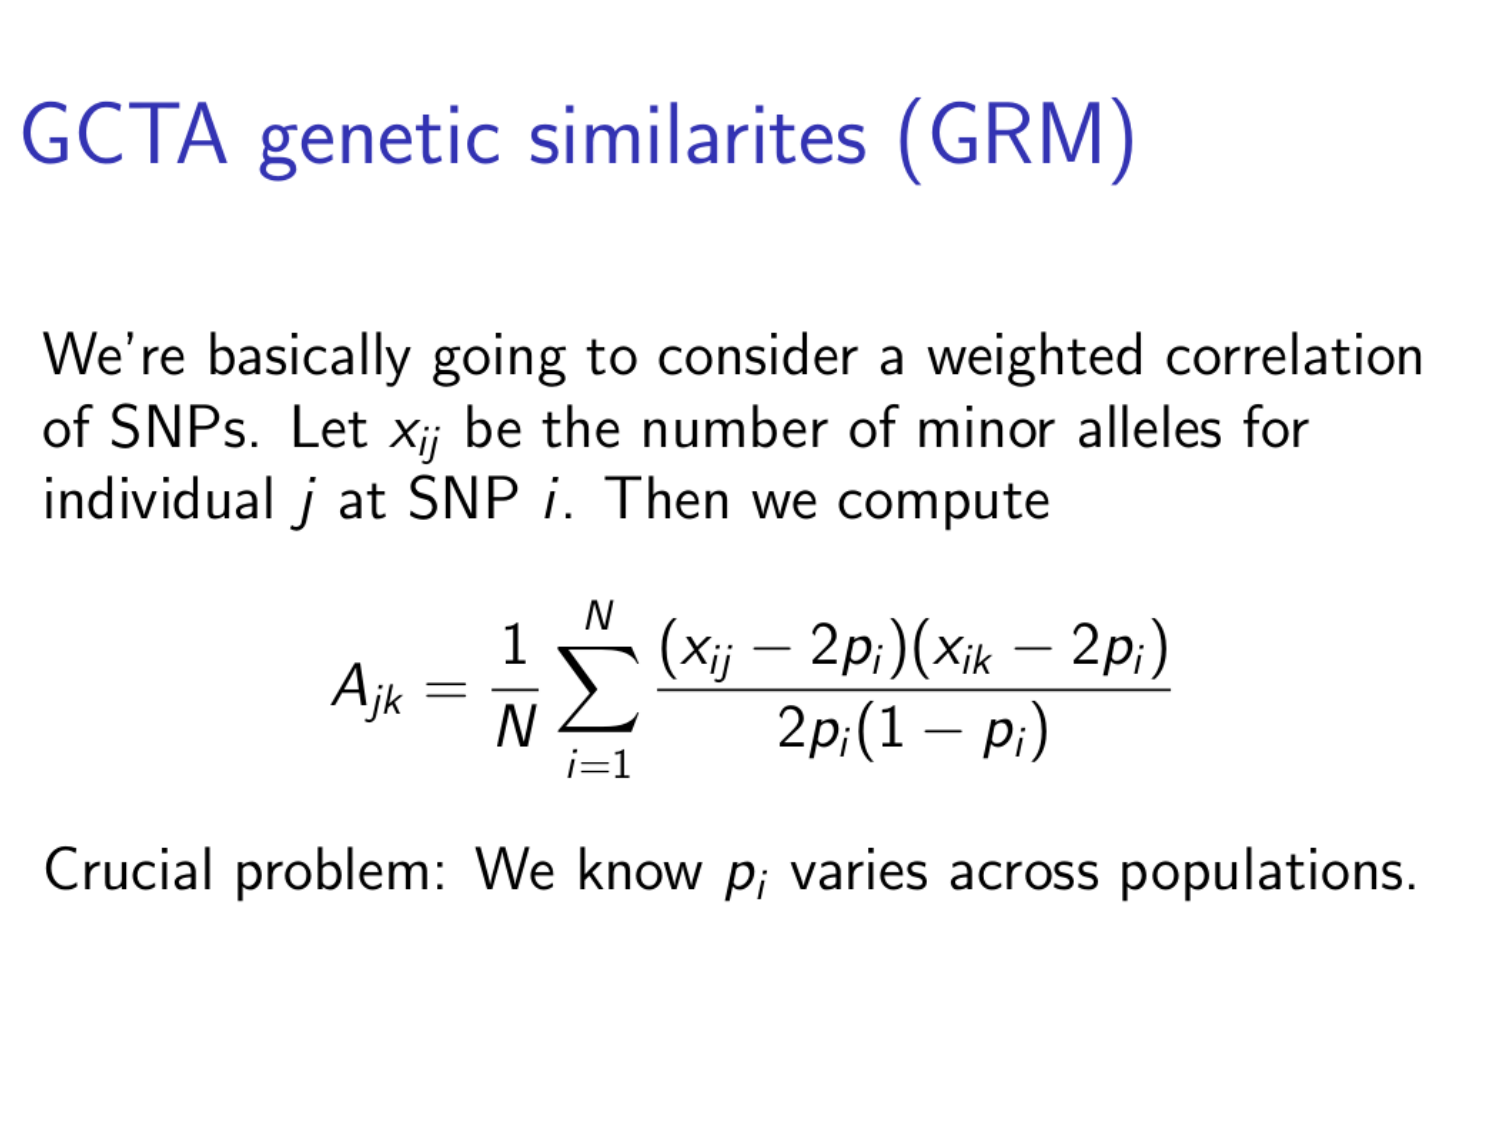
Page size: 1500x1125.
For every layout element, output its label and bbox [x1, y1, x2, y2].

picture [0, 62, 1482, 976]
